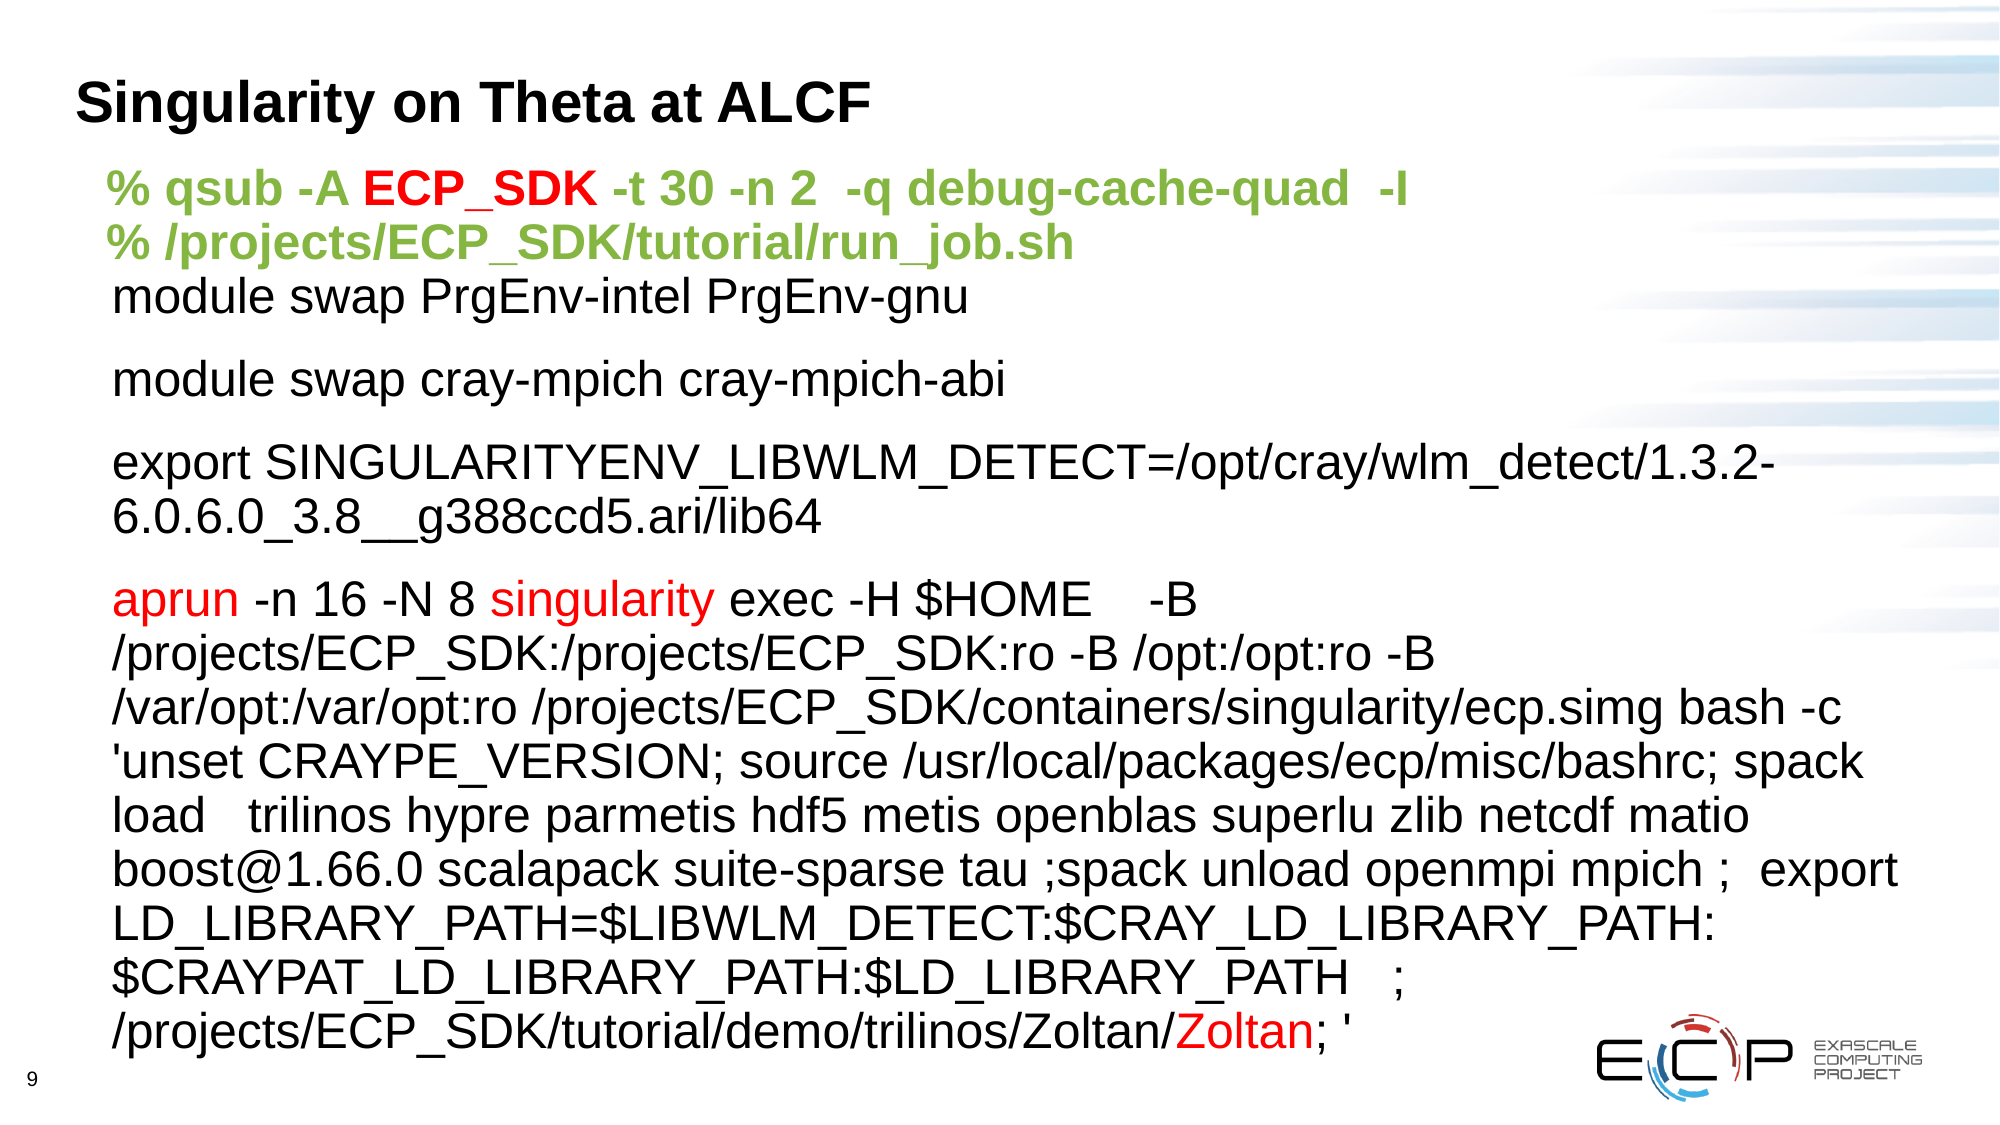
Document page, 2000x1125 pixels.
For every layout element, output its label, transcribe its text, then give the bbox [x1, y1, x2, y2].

picture [1531, 0, 2000, 669]
list module swap PrgEnv-intel PrgEnv-gnu module swap cray-mpich cray-mpich-abi export SINGULARITYENV_LIBWLM_DETECT=/opt/cray/wlm_detect/1.3.2-6.0.6.0_3.8__g388ccd5.ari/lib64 aprun -n 16 -N 8 singularity exec -H $HOME -B /projects/ECP_SDK:/projects/ECP_SDK:ro -B /opt:/opt:ro -B /var/opt:/var/opt:ro /projects/ECP_SDK/containers/singularity/ecp.simg bash -c 'unset CRAYPE_VERSION; source /usr/local/packages/ecp/misc/bashrc; spack load trilinos hypre parmetis hdf5 metis openblas superlu zlib netcdf matio boost@1.66.0 scalapack suite-sparse tau ;spack unload openmpi mpich ; export LD_LIBRARY_PATH=$LIBWLM_DETECT:$CRAY_LD_LIBRARY_PATH:$CRAYPAT_LD_LIBRARY_PATH:$LD_LIBRARY_PATH ; /projects/ECP_SDK/tutorial/demo/trilinos/Zoltan/Zoltan; ' [96, 262, 1929, 989]
title Singularity on Theta at ALCF [59, 67, 1927, 207]
picture [1597, 1014, 1922, 1102]
list % qsub -A ECP_SDK -t 30 -n 2 -q debug-cache-quad -I % /projects/ECP_SDK/tutorial/run_job.sh [90, 207, 1923, 237]
